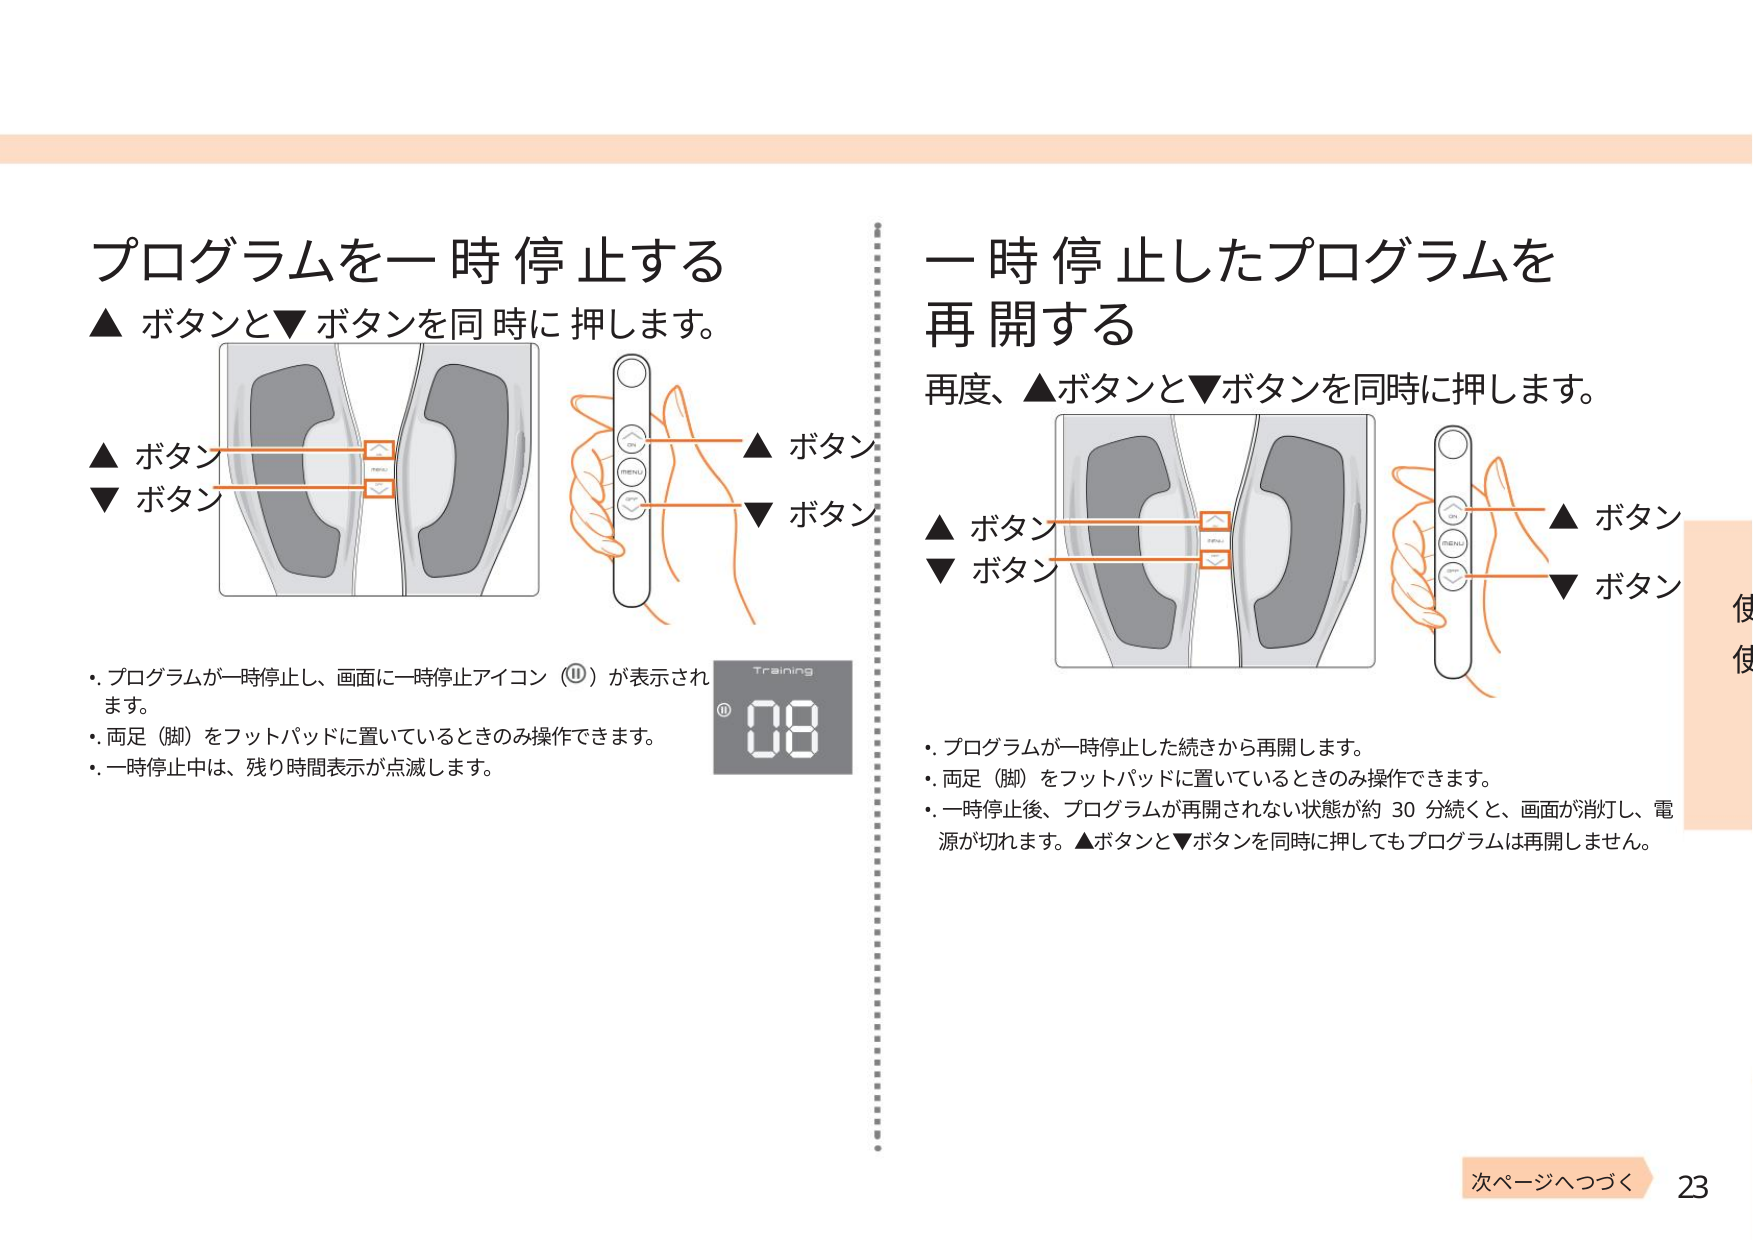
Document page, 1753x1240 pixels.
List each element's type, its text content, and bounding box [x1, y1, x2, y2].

text_box ▲ ボタン ▼ ボタン [742, 414, 893, 534]
text_box 使 使 [1732, 575, 1753, 679]
text_box •.プログラムが一時停止した続きから再開します。 •.両足（脚）をフットパッドに置いているときのみ操作できます。 [924, 726, 1570, 788]
text_box 23 [1677, 1152, 1752, 1205]
text_box [0, 0, 1753, 1240]
text_box 一 時 停 止したプログラムを 再 開する [924, 206, 1575, 351]
text_box ▲ ボタン ▼ ボタン [1549, 485, 1699, 605]
text_box ▲ ボタン ▼ ボタン [924, 496, 1075, 589]
text_box 次ページへつづく [1471, 1160, 1664, 1195]
text_box ▲ ボタン ▼ ボタン [88, 425, 239, 518]
text_box •.両足（脚）をフットパッドに置いているときのみ操作できます。 •.一時停止中は、残り時間表示が点滅します。 [88, 715, 734, 781]
text_box •.プログラムが一時停止し、画面に一時停止アイコン（ ）が表示され ます。 [88, 656, 755, 718]
text_box •.一時停止後、プログラムが再開されない状態が約 30 分続くと、画面が消灯し、電 源が切れます。▲ボタンと▼ボタンを同時に押してもプログラムは再開しません。 [924, 788, 1726, 854]
text_box プログラムを一 時 停 止する ▲ ボタンと▼ ボタンを同 時に 押します。 [87, 206, 750, 345]
text_box 再度、▲ボタンと▼ボタンを同時に押します。 [924, 351, 1693, 410]
